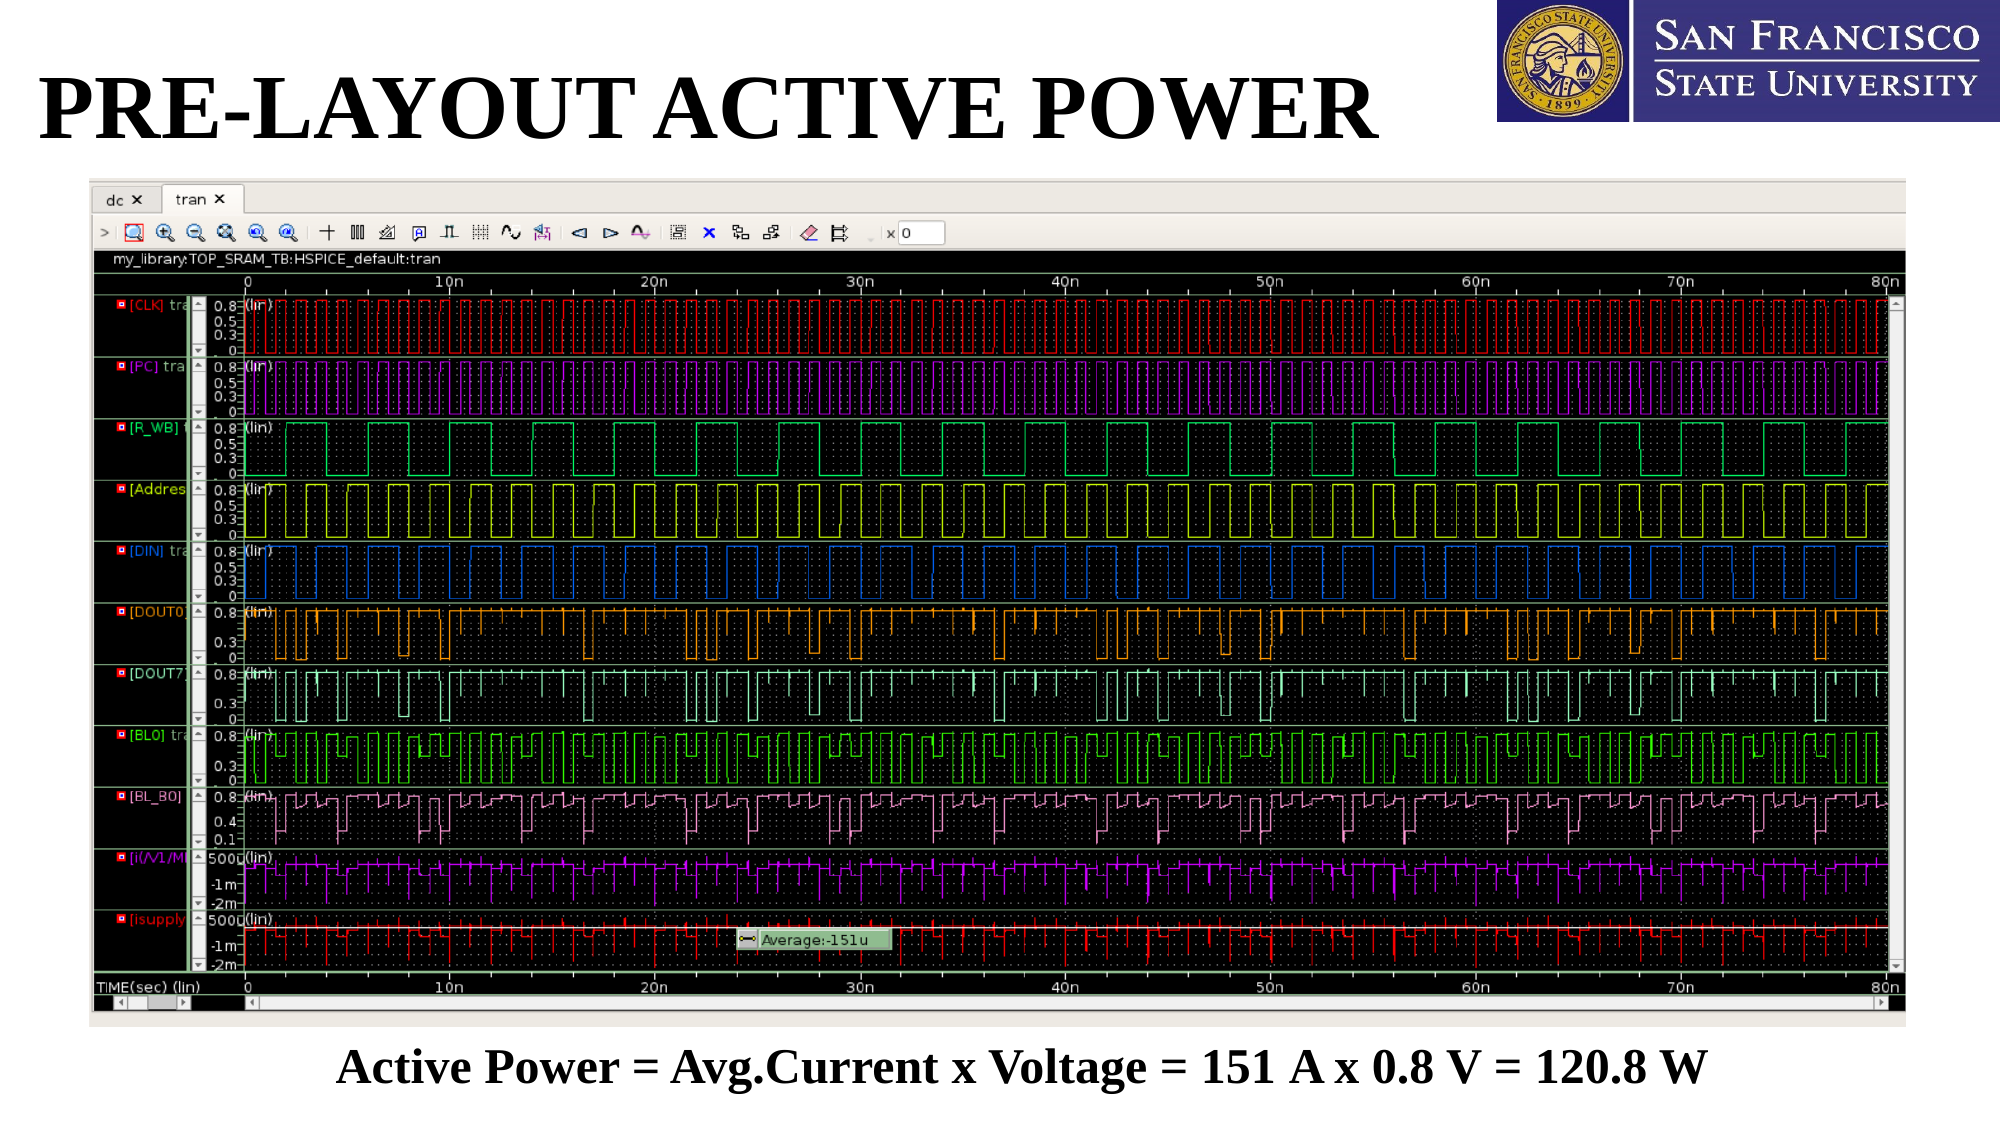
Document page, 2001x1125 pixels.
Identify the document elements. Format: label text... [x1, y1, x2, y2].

picture [1497, 0, 2000, 123]
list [88, 177, 1906, 1027]
title PRE-LAYOUT ACTIVE POWER [23, 0, 1749, 218]
